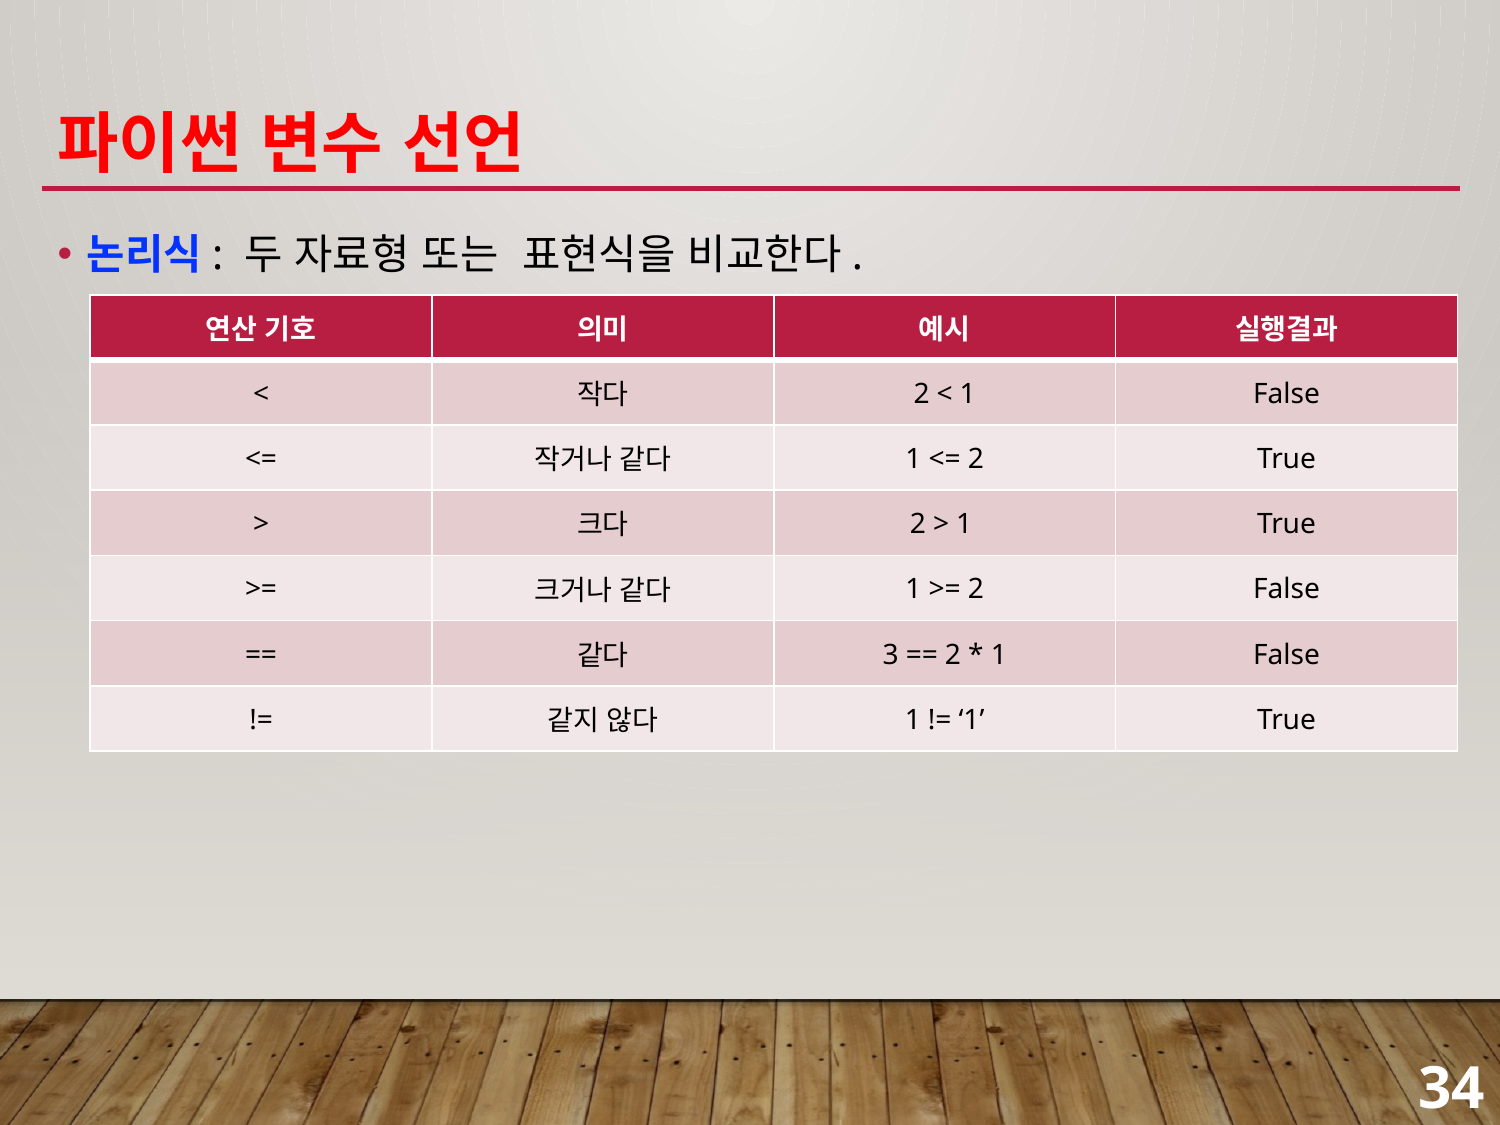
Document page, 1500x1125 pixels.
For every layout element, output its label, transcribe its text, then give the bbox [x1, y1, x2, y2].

table_cell <= [91, 426, 431, 489]
table_cell 크거나 같다 [433, 556, 773, 620]
table_header 연산 기호 [91, 296, 431, 357]
table_cell False [1116, 621, 1457, 685]
table_cell 같다 [433, 621, 773, 685]
table_cell 3 == 2 * 1 [775, 621, 1115, 685]
table_cell 작다 [433, 363, 773, 424]
table_cell True [1116, 491, 1457, 555]
table_cell < [91, 363, 431, 424]
table_cell False [1116, 363, 1457, 424]
table_cell 2 > 1 [775, 491, 1115, 555]
table_cell False [1116, 556, 1457, 620]
table_cell != [91, 687, 431, 750]
list 논리식: 두 자료형 또는 표현식을 비교한다. [42, 210, 1461, 993]
table_cell == [91, 621, 431, 685]
table_cell 1 >= 2 [775, 556, 1115, 620]
table_cell 1 <= 2 [775, 426, 1115, 489]
table_cell > [91, 491, 431, 555]
table_cell 작거나 같다 [433, 426, 773, 489]
table_header 예시 [775, 296, 1115, 357]
table_header 의미 [433, 296, 773, 357]
table_cell 같지 않다 [433, 687, 773, 750]
picture [0, 999, 1500, 1125]
table_header 실행결과 [1116, 296, 1457, 357]
title 파이썬 변수 선언 [42, 16, 1461, 189]
table_cell 2 < 1 [775, 363, 1115, 424]
table_cell True [1116, 426, 1457, 489]
table_cell >= [91, 556, 431, 620]
table_cell 크다 [433, 491, 773, 555]
table_cell 1 != ‘1’ [775, 687, 1115, 750]
table_cell True [1116, 687, 1457, 750]
